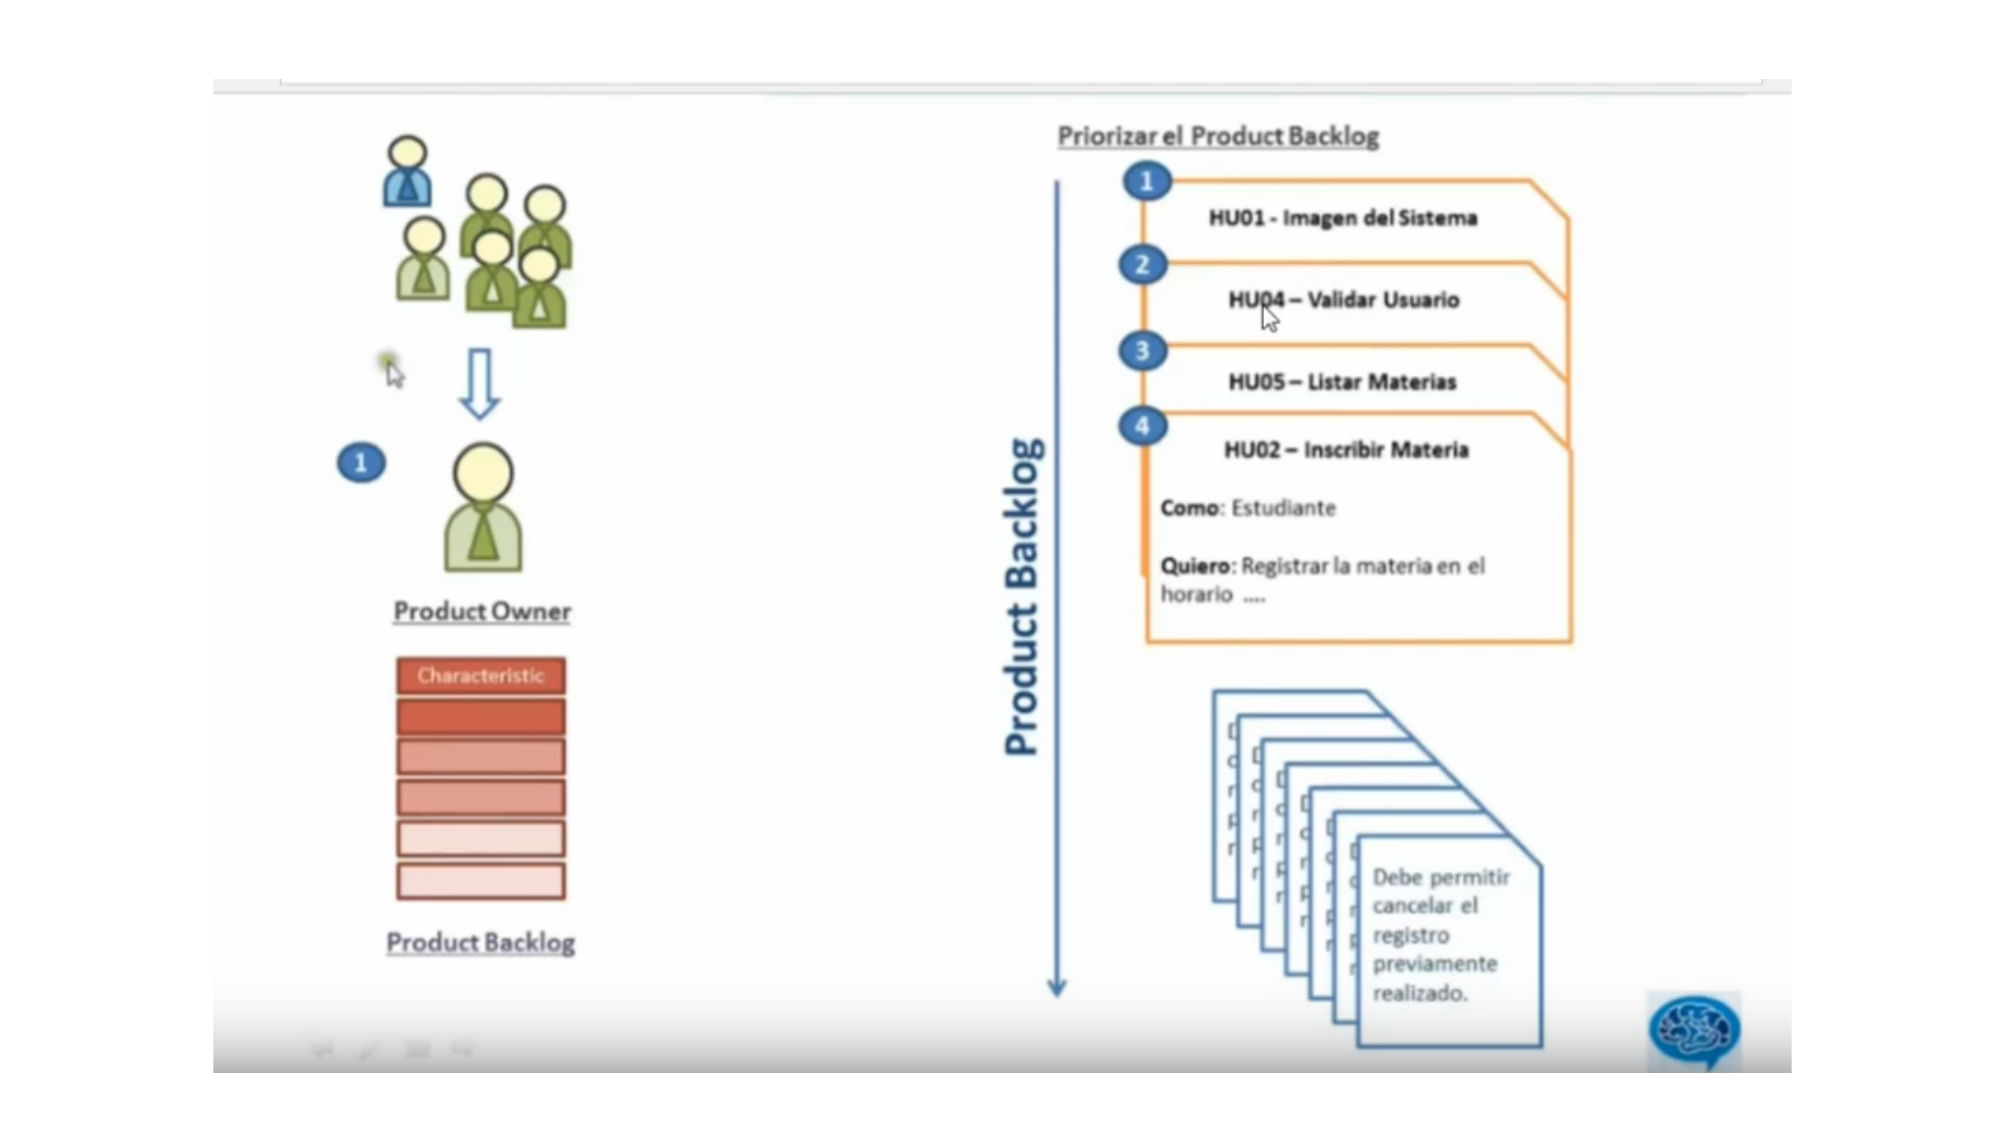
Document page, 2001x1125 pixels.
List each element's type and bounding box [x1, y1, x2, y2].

picture [213, 79, 1792, 1073]
